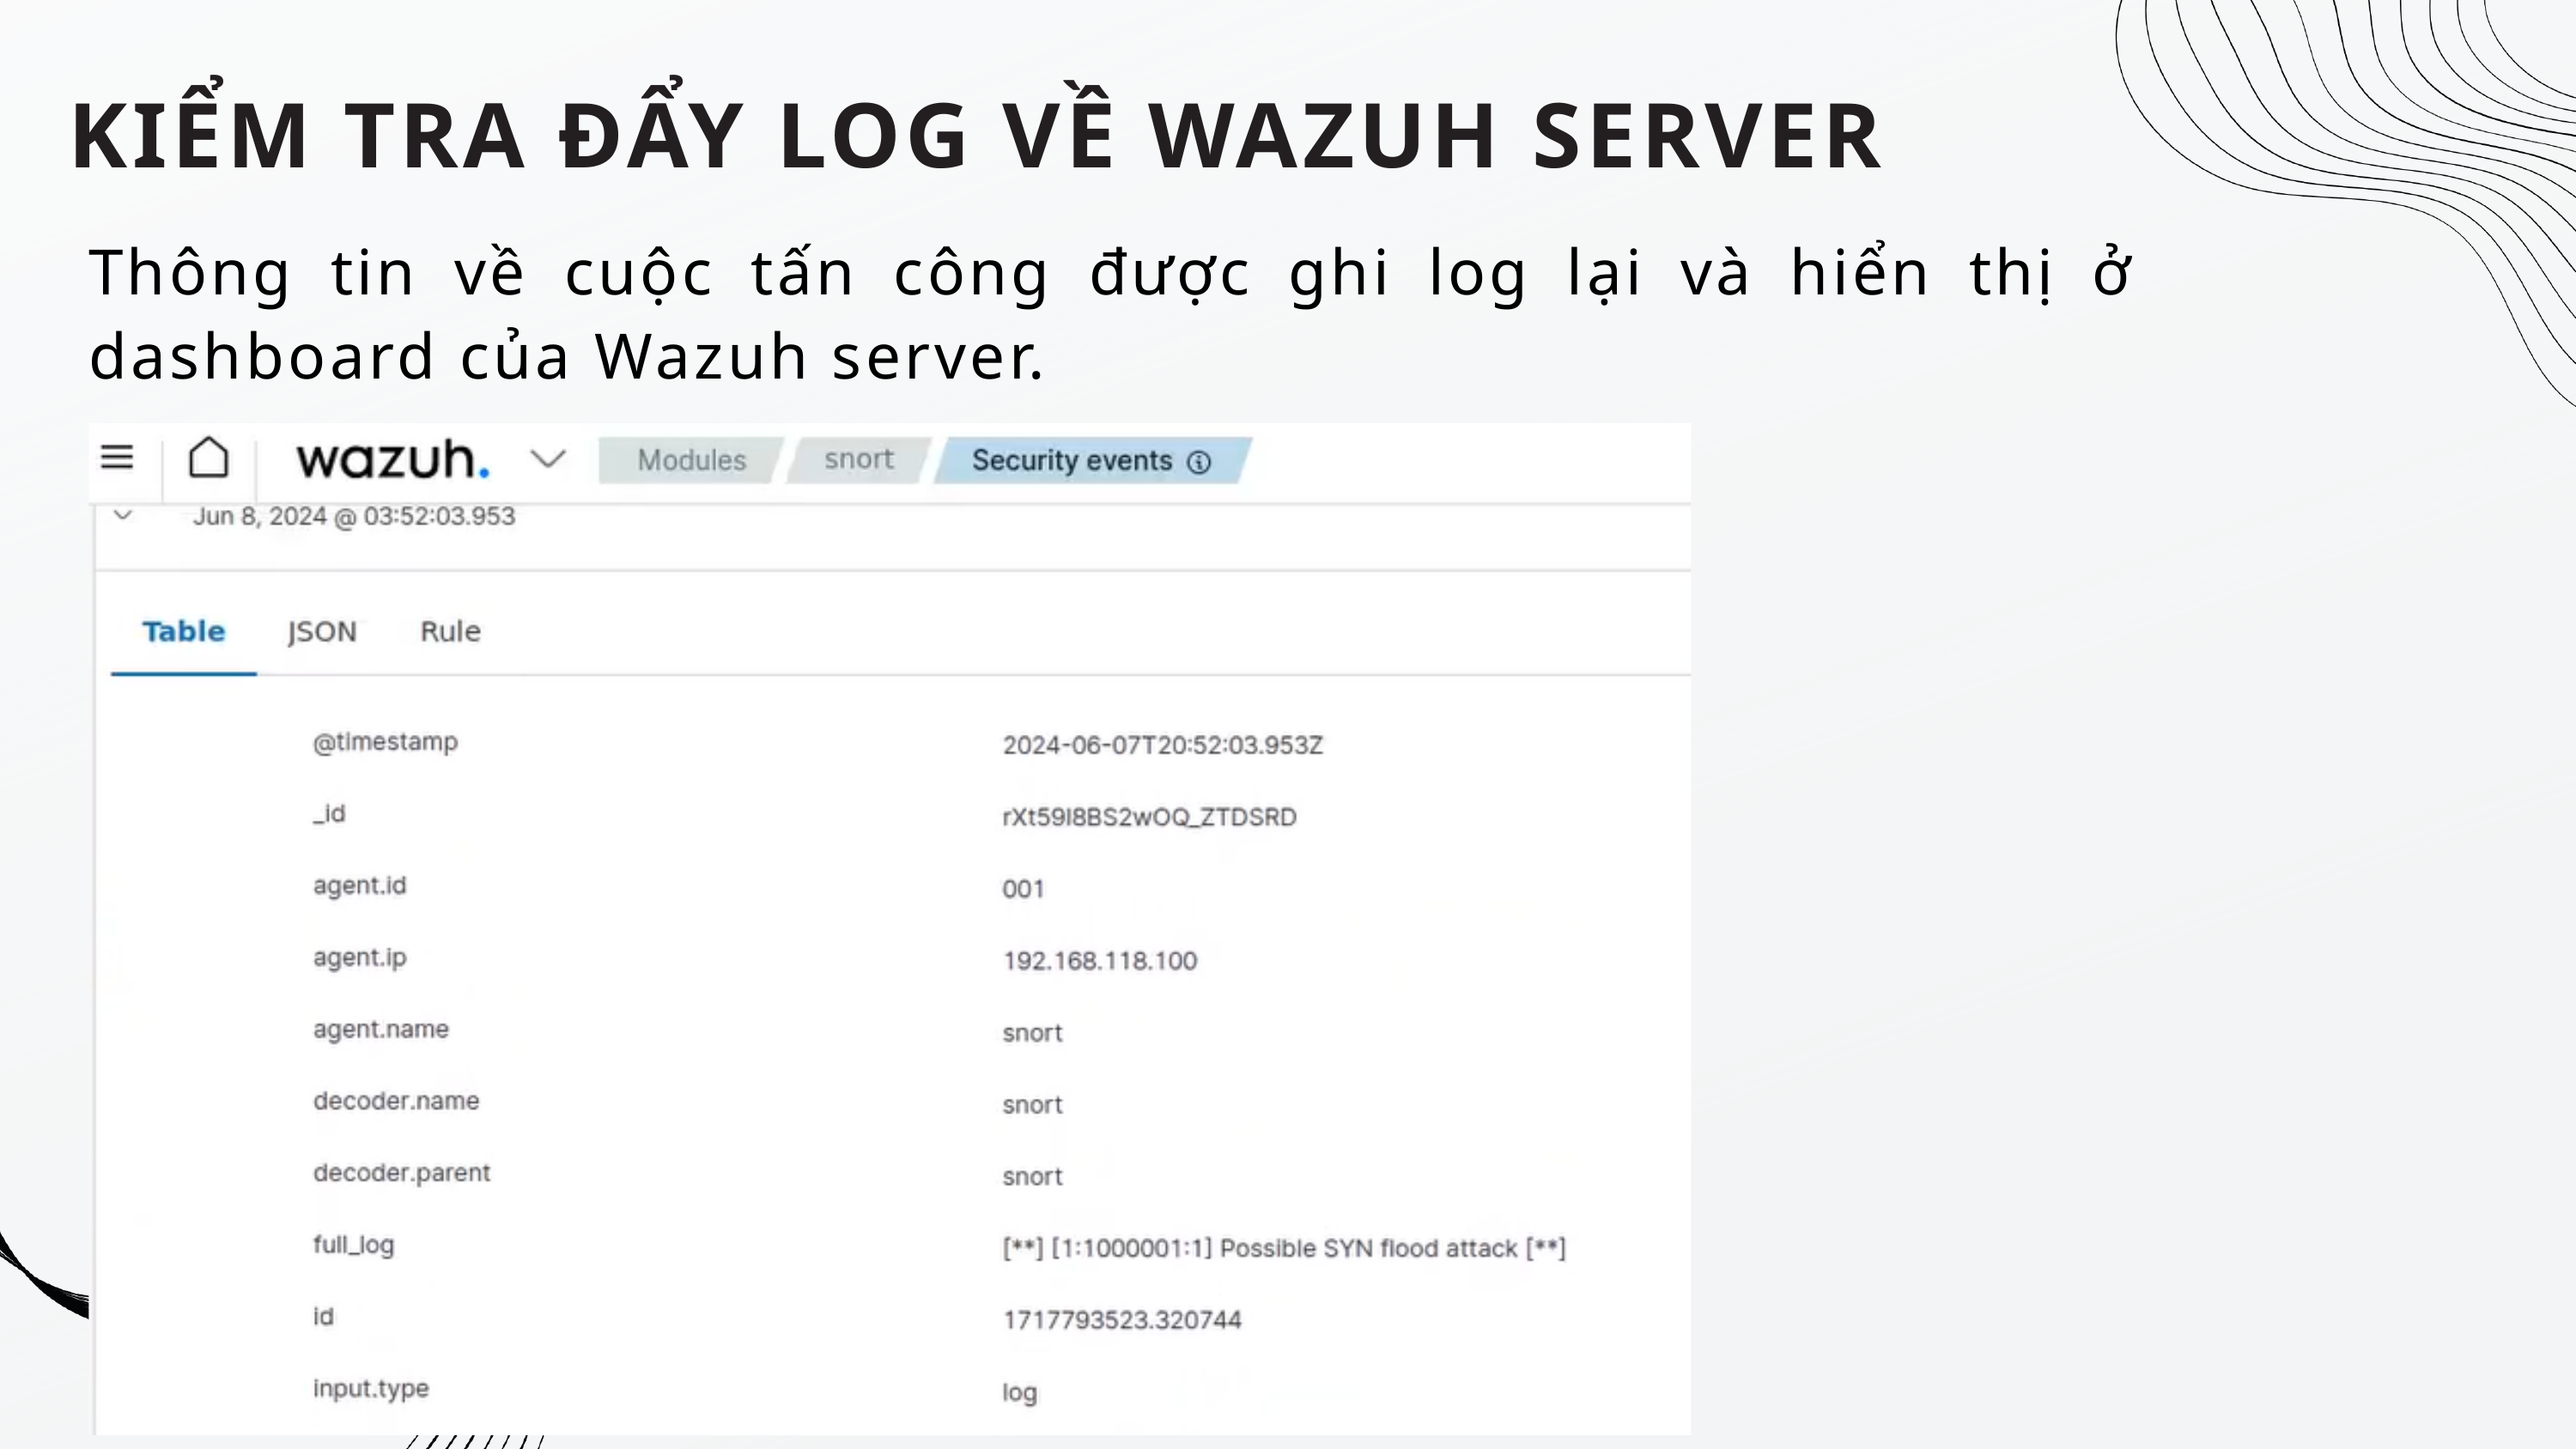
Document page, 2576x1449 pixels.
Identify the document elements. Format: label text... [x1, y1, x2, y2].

text_box [0, 1052, 547, 1449]
text_box [88, 423, 1692, 1435]
text_box KIỂM TRA ĐẨY LOG VỀ WAZUH SERVER [68, 62, 1936, 185]
text_box [0, 0, 2576, 1449]
text_box [2113, 0, 2576, 421]
text_box Thông tin về cuộc tấn công được ghi log lại và hiển thị ở dashboard của Wazuh server. [88, 222, 2138, 392]
